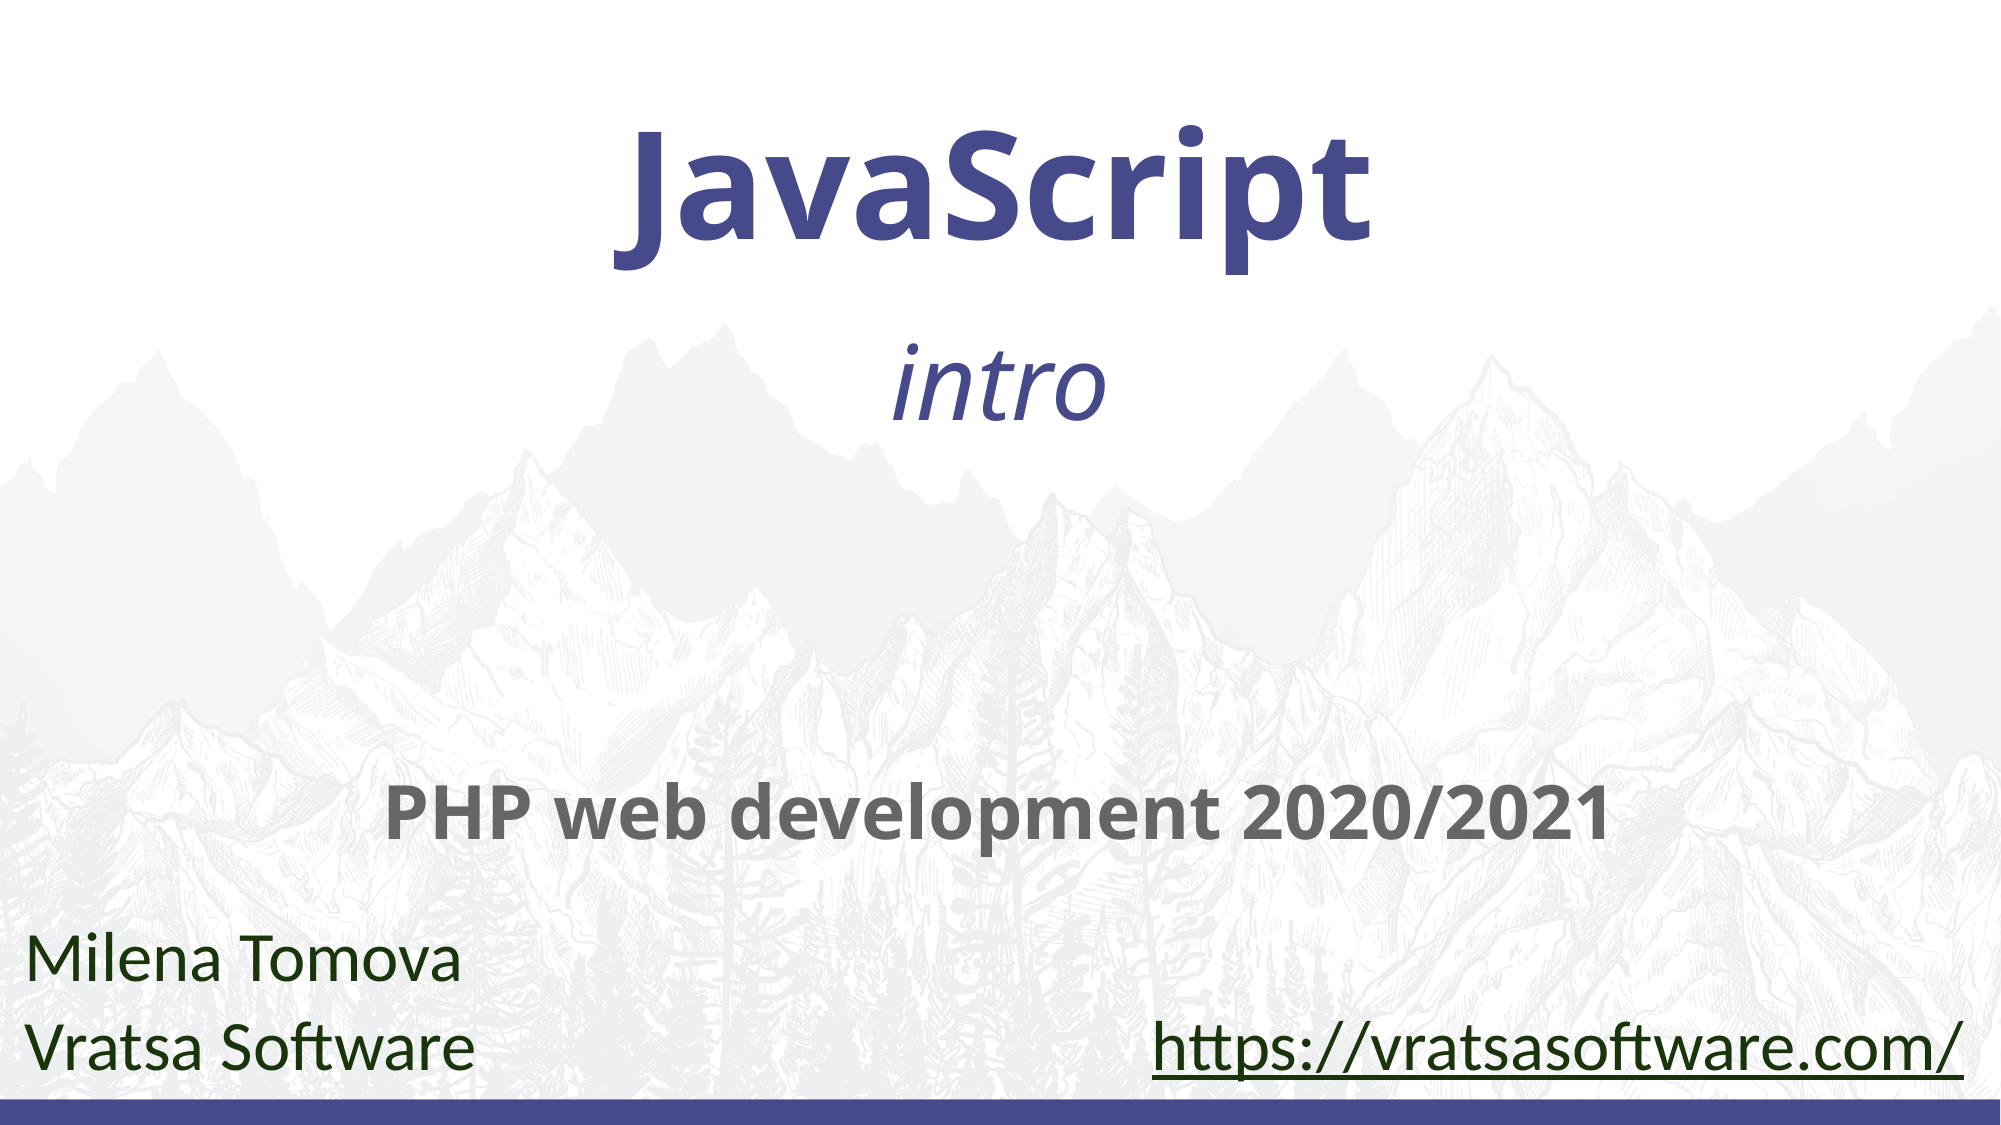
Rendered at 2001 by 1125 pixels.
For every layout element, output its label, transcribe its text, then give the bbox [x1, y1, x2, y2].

list https://vratsasoftware.com/ [1005, 917, 1987, 1091]
title JavaScript intro [163, 54, 1837, 739]
list Milena Tomova Vratsa Software [18, 880, 1005, 1091]
subtitle PHP web development 2020/2021 [100, 754, 1900, 865]
